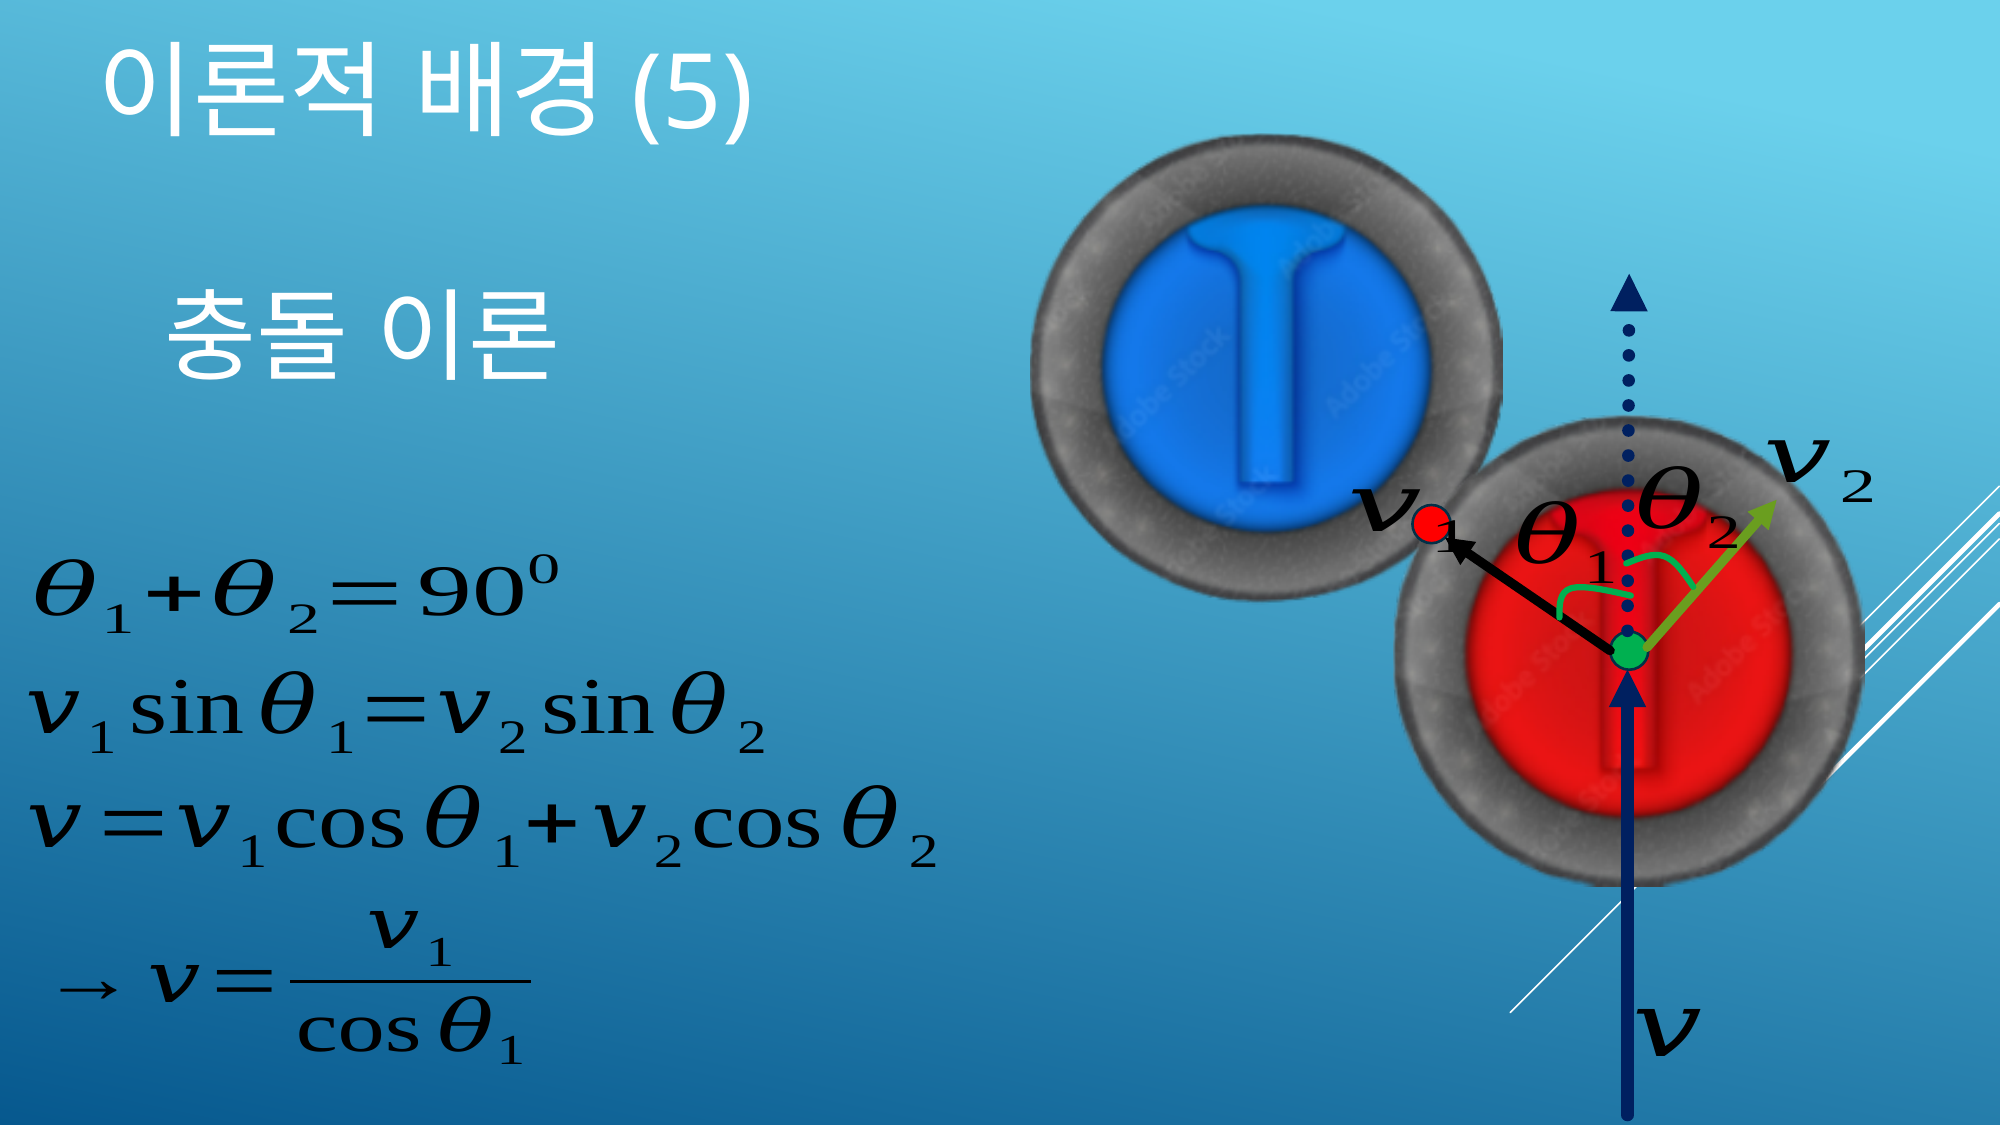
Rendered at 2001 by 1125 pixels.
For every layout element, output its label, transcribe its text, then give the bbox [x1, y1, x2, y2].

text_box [1444, 537, 1611, 651]
text_box 충돌 이론 [149, 265, 732, 400]
picture [1030, 132, 1866, 887]
text_box 이론적 배경(5) [82, 16, 1476, 252]
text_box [1646, 499, 1777, 648]
